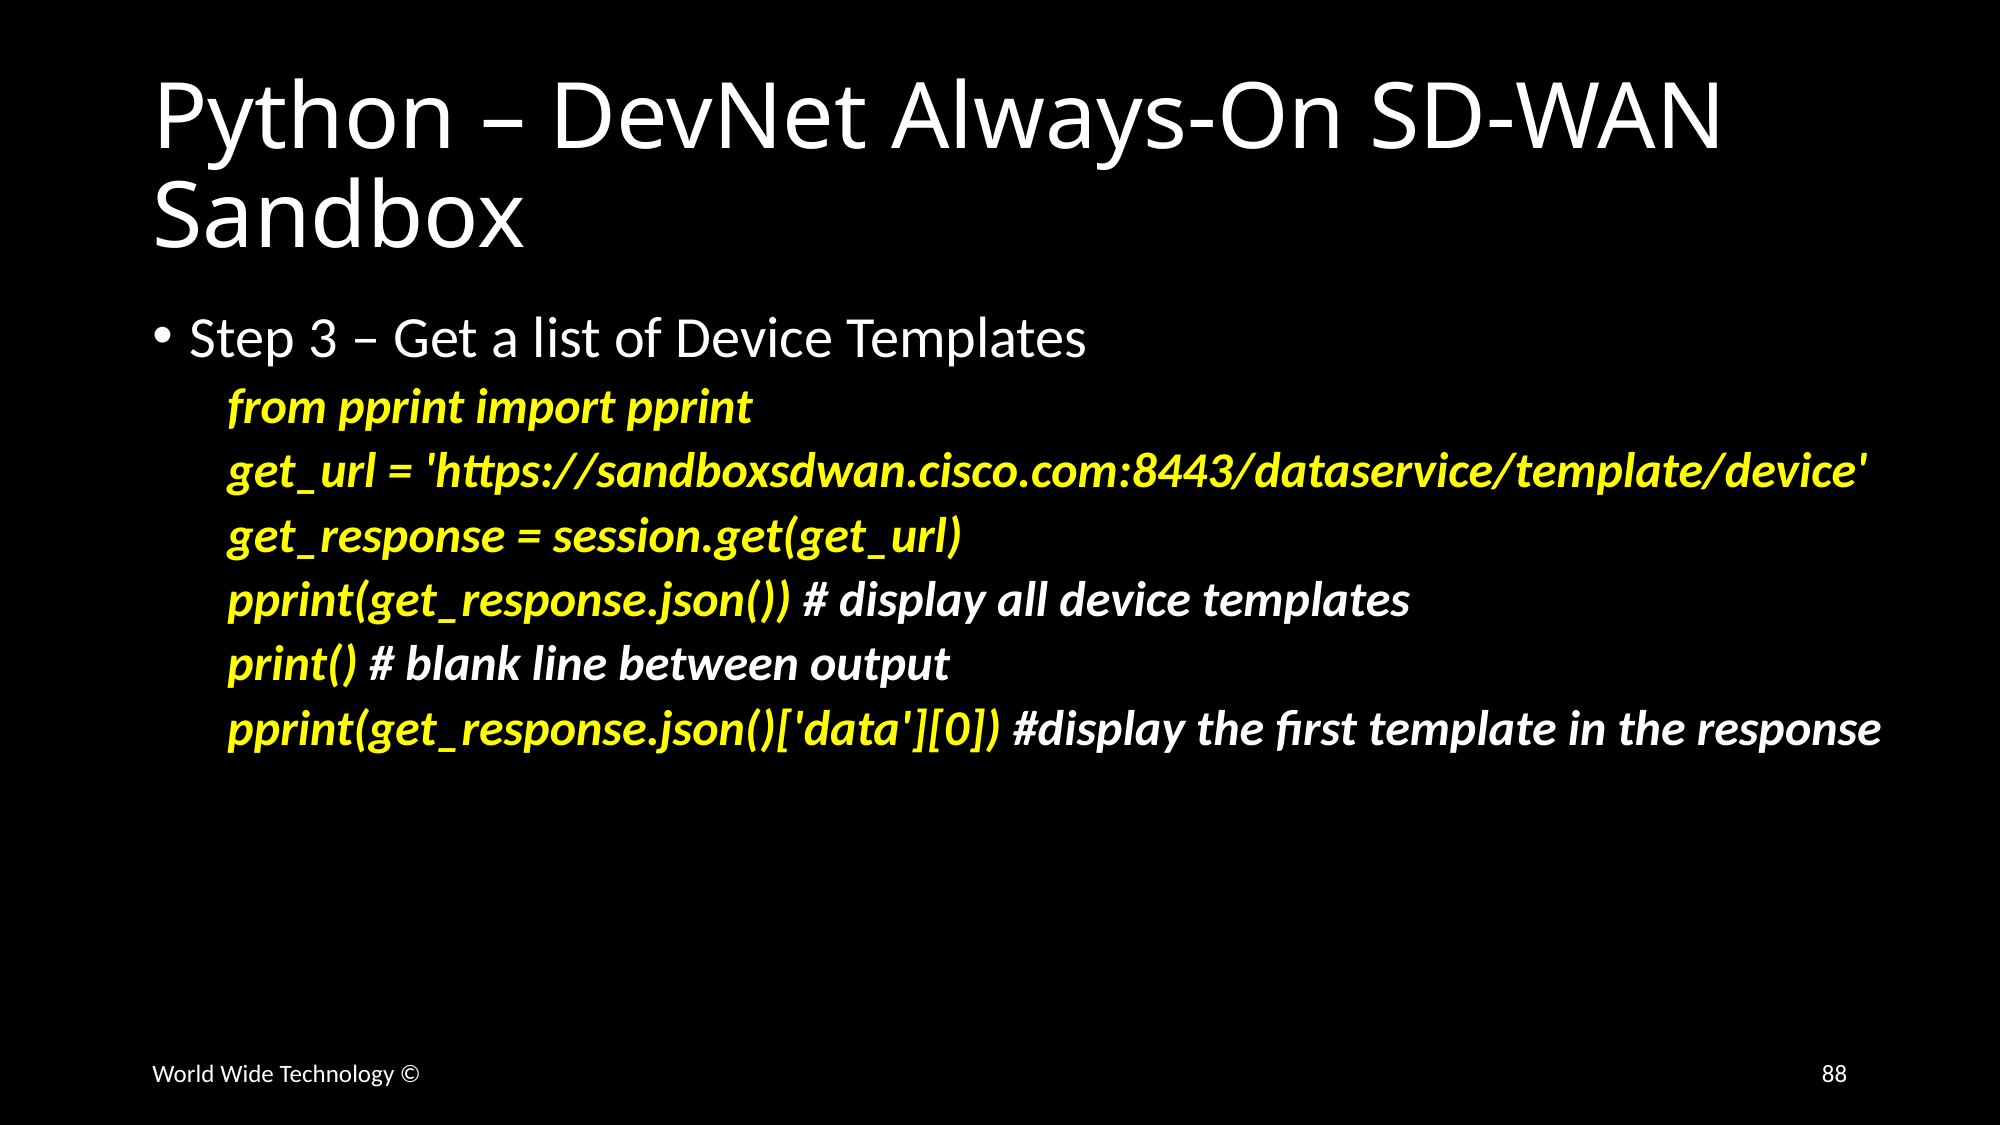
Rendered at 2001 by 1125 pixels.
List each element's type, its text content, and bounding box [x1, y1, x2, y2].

slide_number 88 [1412, 1042, 1863, 1103]
slide_number World Wide Technology © [137, 1042, 588, 1103]
list Step 3 – Get a list of Device Templates from pprint import pprint get_url = 'https://sandboxsdwan.cisco.com:8443/dataservice/template/device' get_response = session.get(get_url) pprint(get_response.json()) # display all device templates print() # blank line between output pprint(get_response.json()['data'][0]) #display the first template in the response [137, 299, 1907, 1014]
title Python – DevNet Always-On SD-WAN Sandbox [137, 59, 1886, 278]
